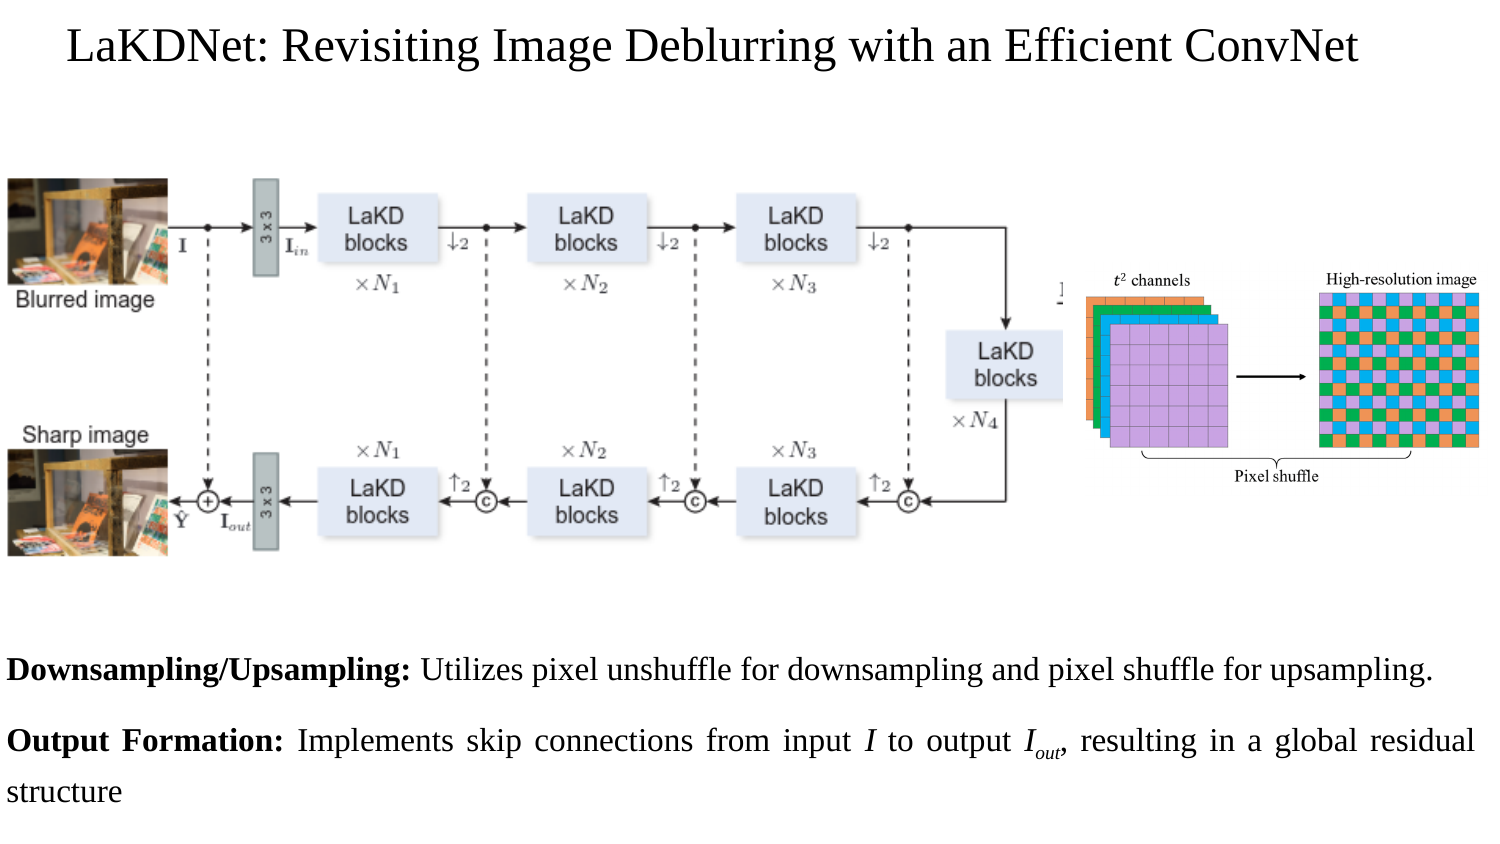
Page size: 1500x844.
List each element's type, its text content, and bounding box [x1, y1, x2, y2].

list Downsampling/Upsampling: Utilizes pixel unshuffle for downsampling and pixel shuffle for upsampling. Output Formation: Implements skip connections from input I to output Iout, resulting in a global residual structure [0, 625, 1492, 784]
picture [1084, 262, 1488, 497]
title LaKDNet: Revisiting Image Deblurring with an Efficient ConvNet [51, 0, 1449, 92]
picture [0, 166, 1064, 569]
